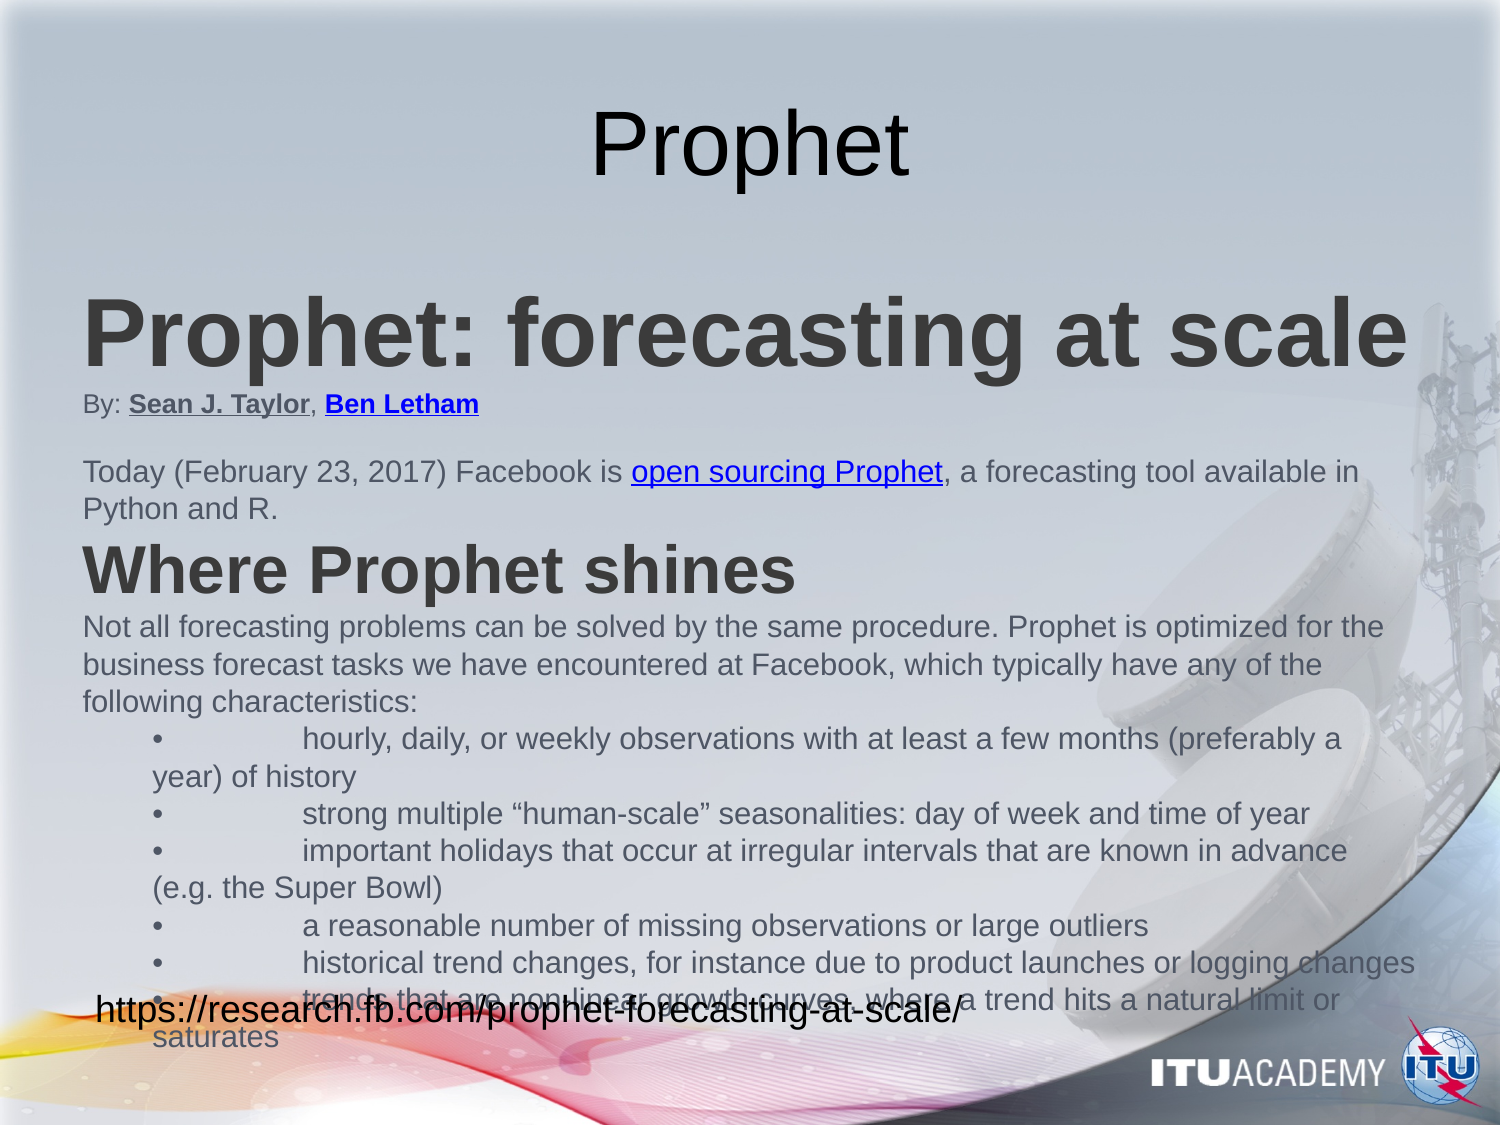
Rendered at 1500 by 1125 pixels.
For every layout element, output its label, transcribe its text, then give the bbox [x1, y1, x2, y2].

picture [0, 0, 1500, 1125]
text_box https://research.fb.com/prophet-forecasting-at-scale/ [87, 977, 971, 1038]
title Prophet [74, 44, 1426, 234]
list Prophet: forecasting at scale By: Sean J. Taylor, Ben Letham Today (February 23, 2017) Facebook is open sourcing Prophet, a forecasting tool available in Python and R. Where Prophet shines Not all forecasting problems can be solved by the same procedure. Prophet is optimized for the business forecast tasks we have encountered at Facebook, which typically have any of the following characteristics: • hourly, daily, or weekly observations with at least a few months (preferably a year) of history • strong multiple “human-scale” seasonalities: day of week and time of year • important holidays that occur at irregular intervals that are known in advance (e.g. the Super Bowl) • a reasonable number of missing observations or large outliers • historical trend changes, for instance due to product launches or logging changes • trends that are non-linear growth curves, where a trend hits a natural limit or saturates [74, 261, 1426, 1006]
